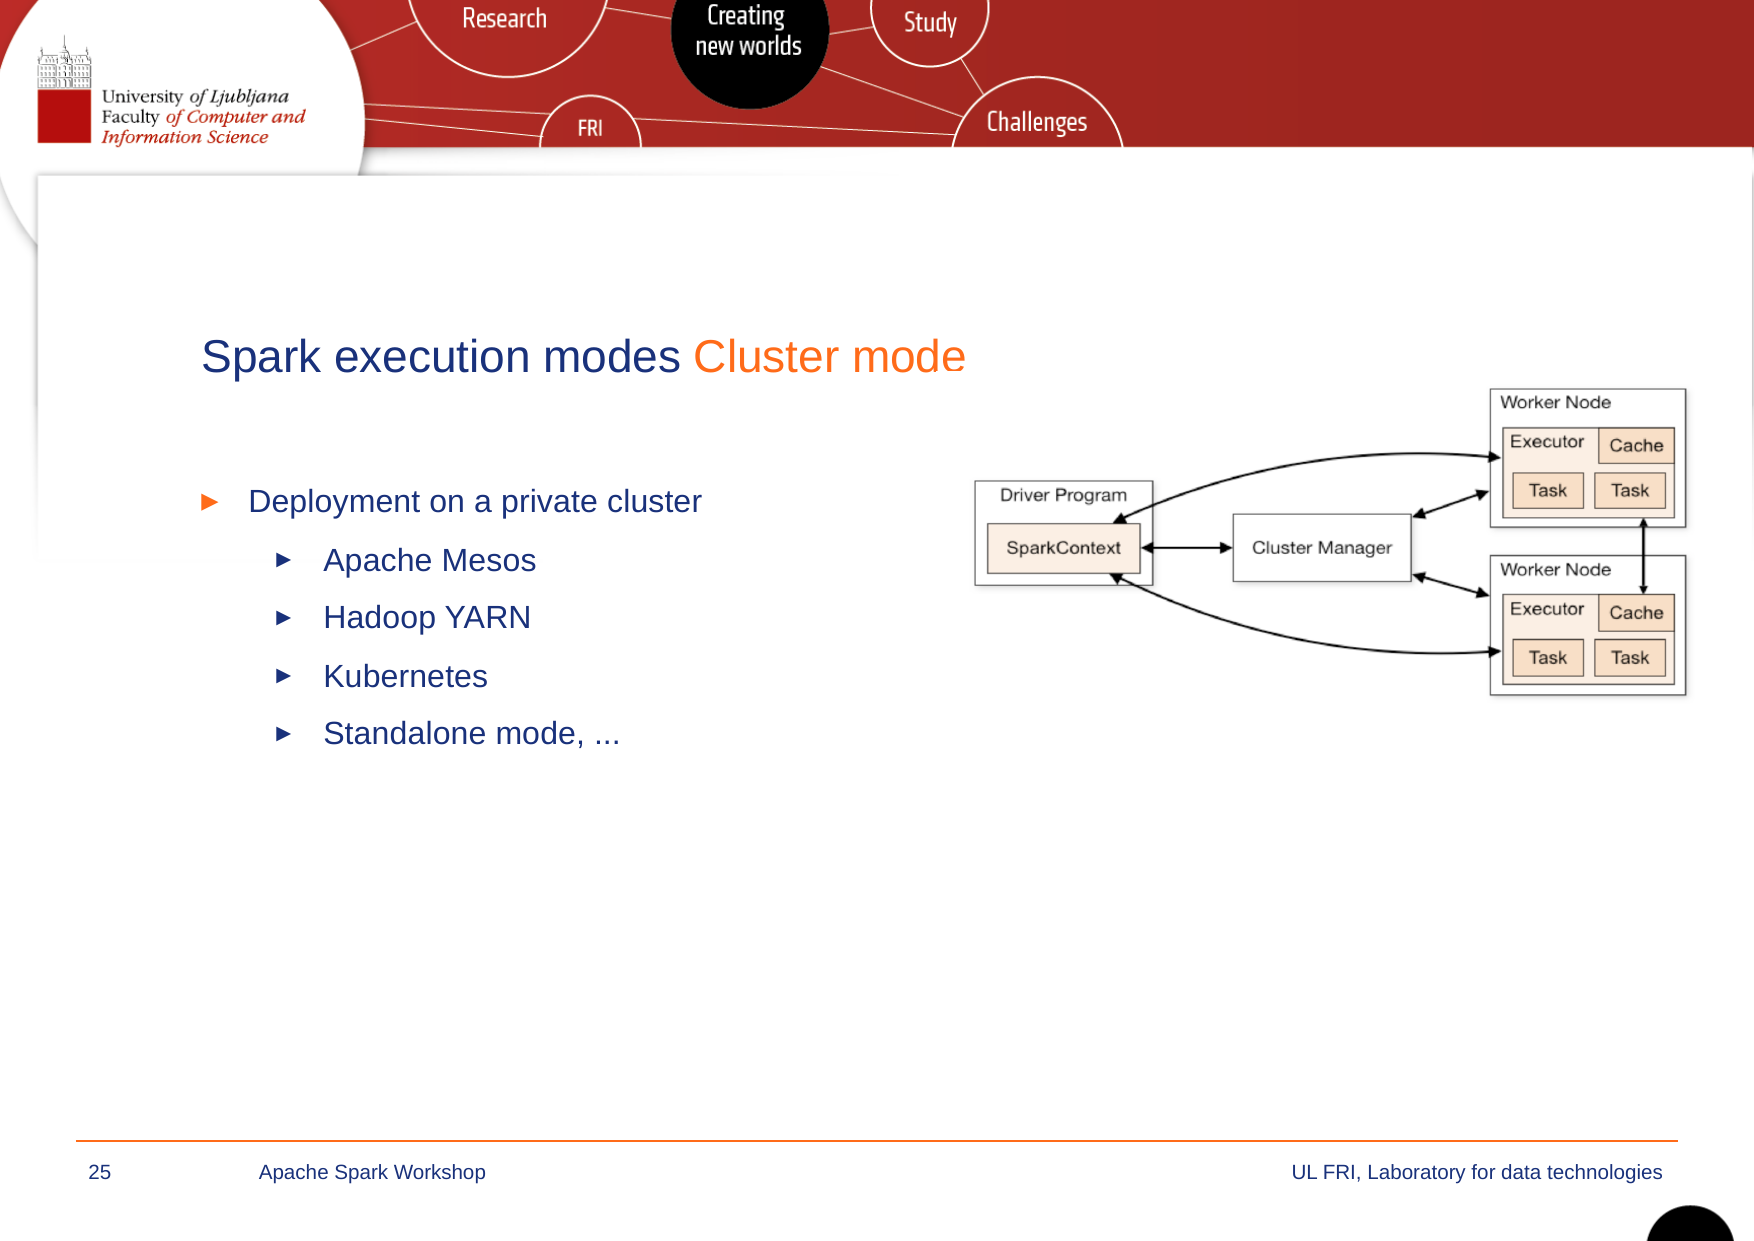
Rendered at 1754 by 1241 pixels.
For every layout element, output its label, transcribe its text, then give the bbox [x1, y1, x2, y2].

title Spark execution modes Cluster mode [186, 250, 1582, 398]
picture [0, 0, 1754, 1241]
list Deployment on a private cluster Apache Mesos Hadoop YARN Kubernetes Standalone mode, ... [186, 446, 1582, 1089]
